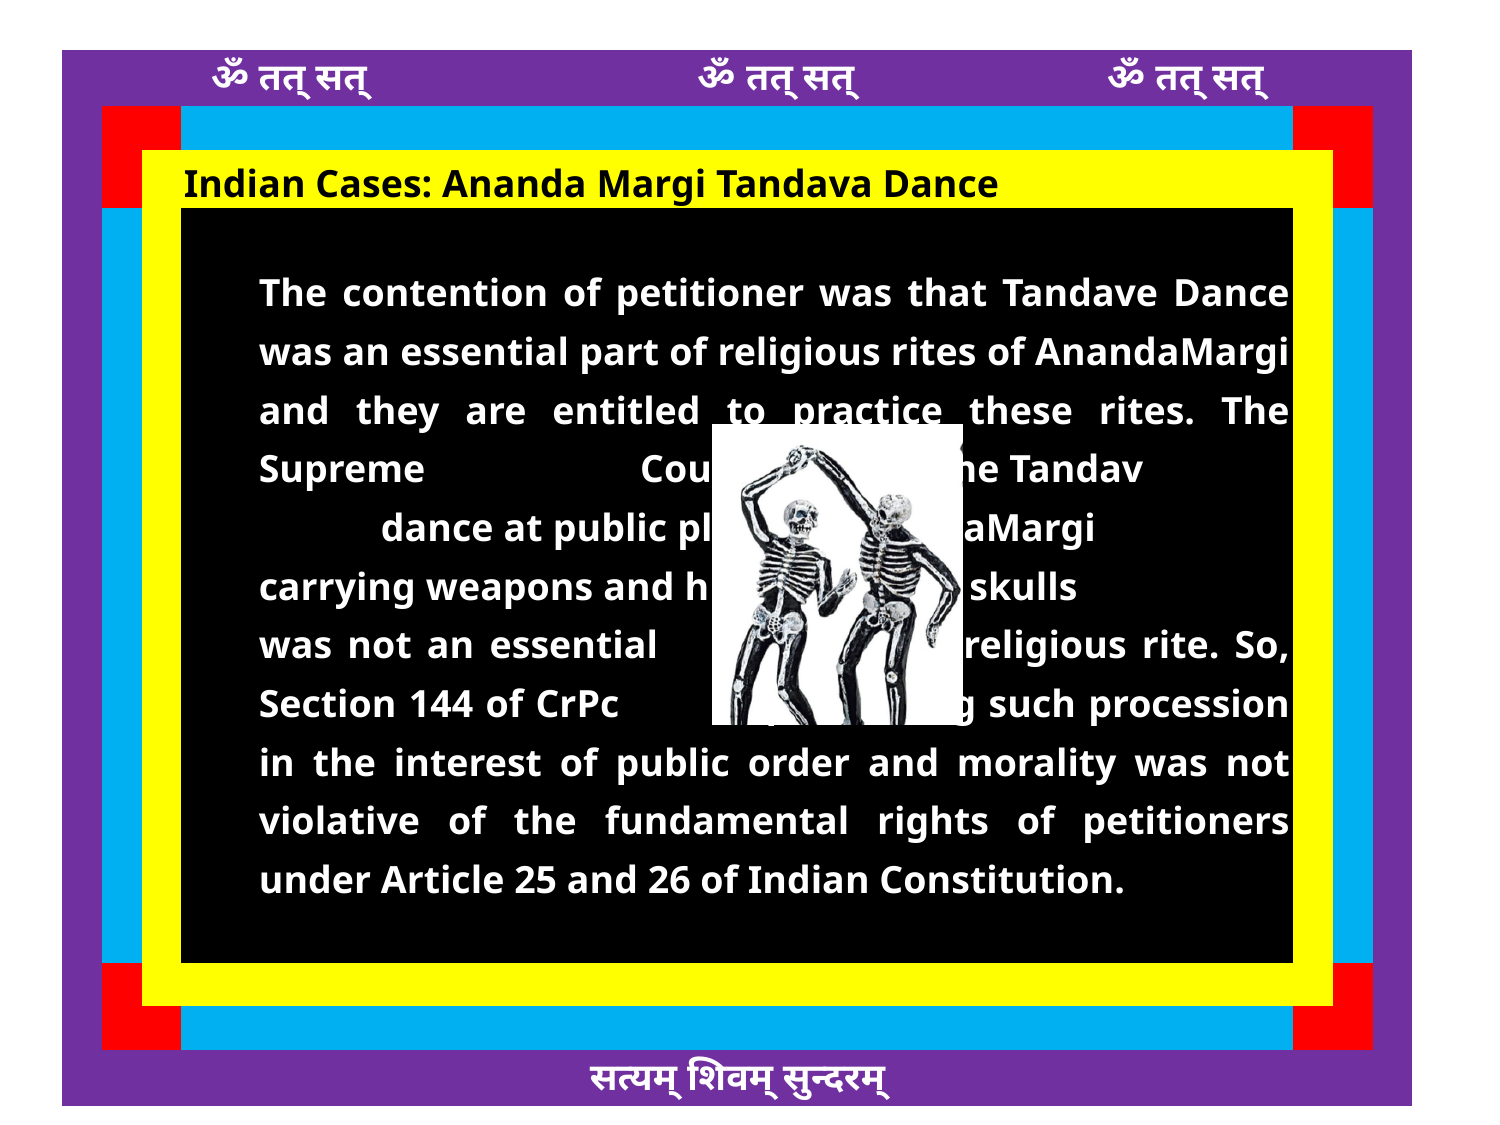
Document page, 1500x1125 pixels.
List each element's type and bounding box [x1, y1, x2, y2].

table_header [62, 50, 1412, 106]
picture [712, 424, 963, 726]
table_cell [62, 106, 1412, 1106]
slide_number [1074, 1042, 1425, 1103]
